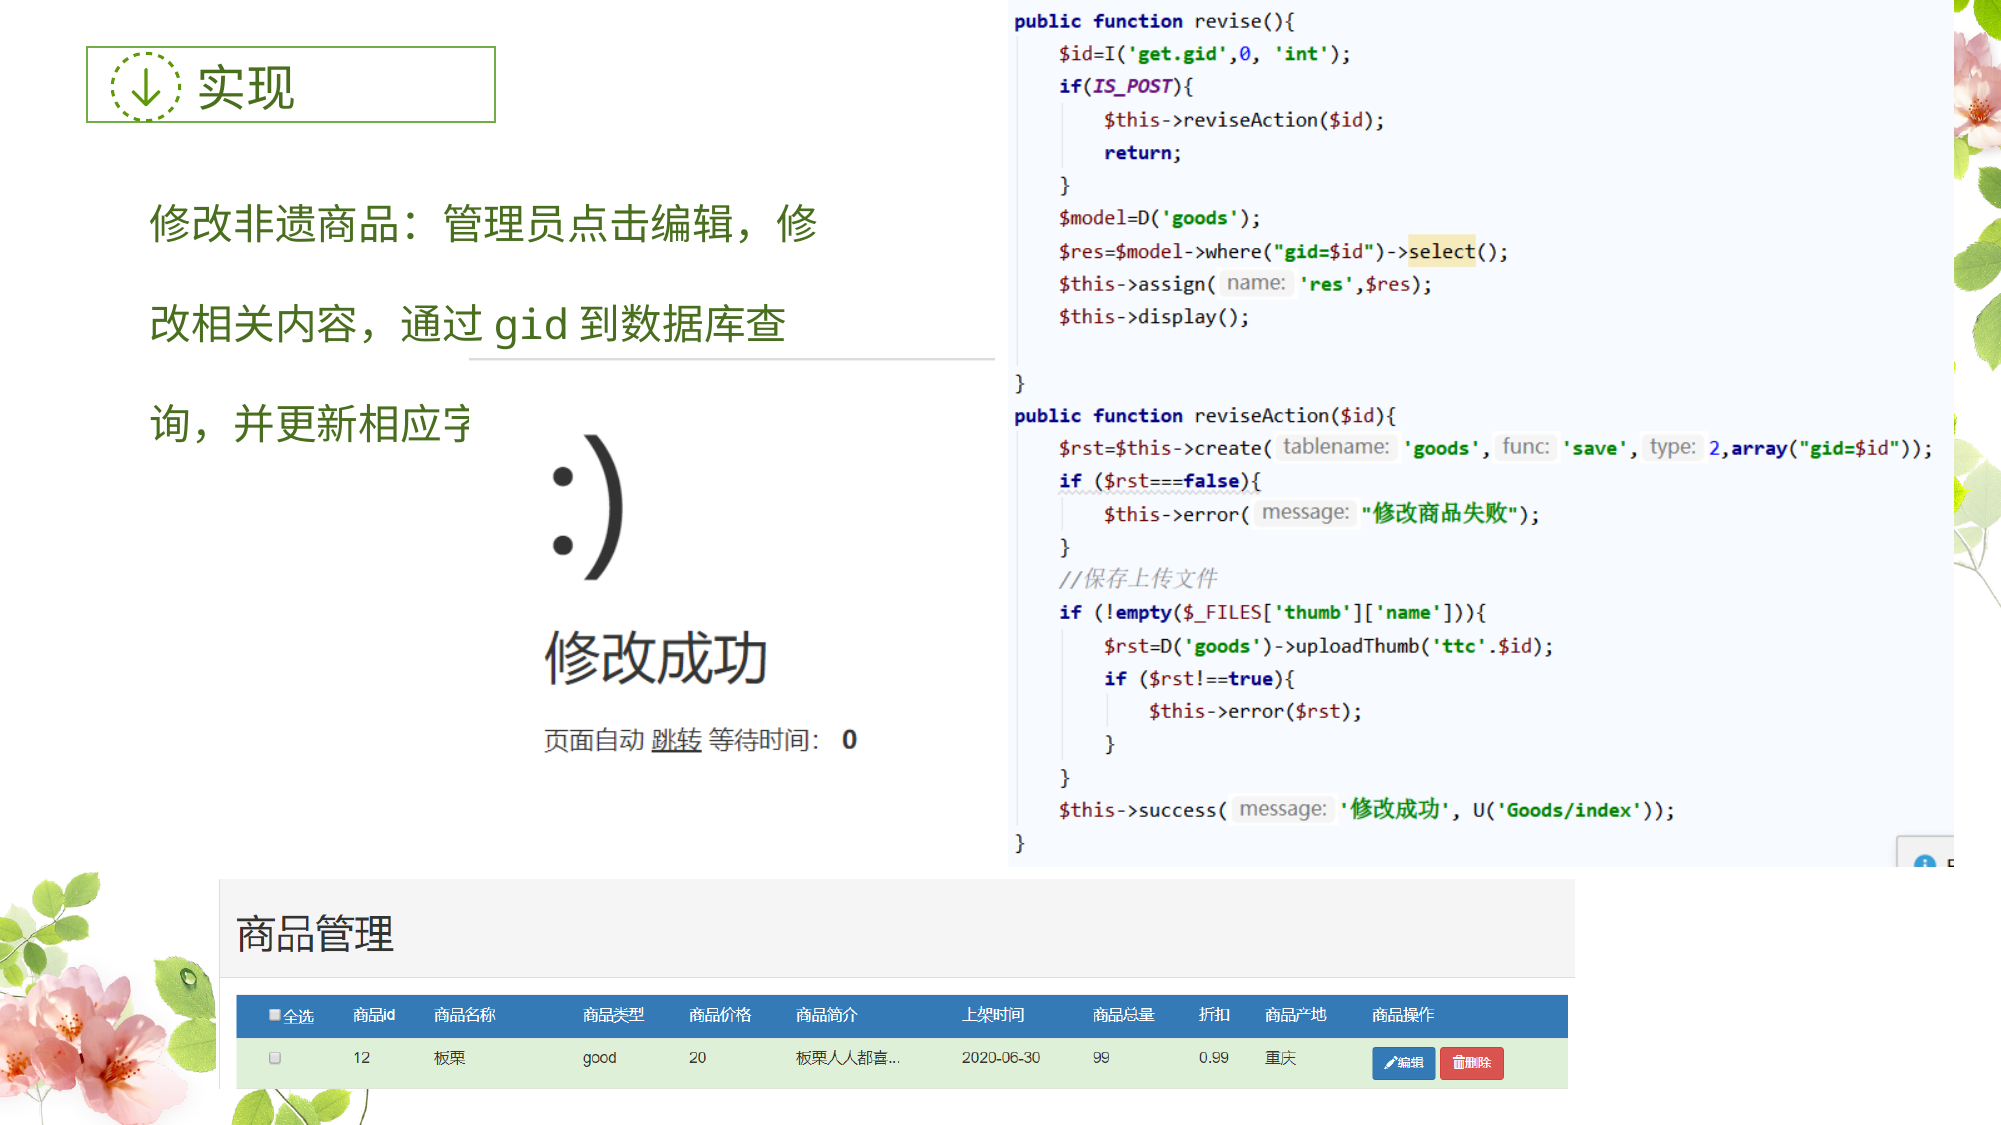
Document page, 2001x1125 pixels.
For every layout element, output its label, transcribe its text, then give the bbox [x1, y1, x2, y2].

text_box [177, 83, 182, 91]
picture [469, 358, 995, 839]
text_box [114, 65, 121, 73]
text_box [114, 101, 121, 109]
text_box [167, 106, 175, 113]
text_box 实现 [181, 49, 470, 124]
text_box [110, 77, 115, 85]
text_box 修改非遗商品：管理员点击编辑，修改相关内容，通过gid到数据库查询，并更新相应字段。 [135, 140, 836, 455]
text_box [157, 114, 165, 120]
text_box [133, 52, 140, 58]
text_box [174, 95, 180, 103]
text_box [86, 46, 496, 123]
picture [0, 839, 1575, 1125]
text_box [122, 57, 129, 64]
text_box [145, 51, 153, 56]
text_box [133, 116, 141, 122]
text_box [122, 110, 130, 117]
text_box [131, 67, 161, 107]
picture [1008, 0, 2001, 867]
text_box [174, 71, 180, 79]
text_box [110, 90, 116, 97]
text_box [167, 60, 175, 68]
text_box [157, 54, 165, 60]
